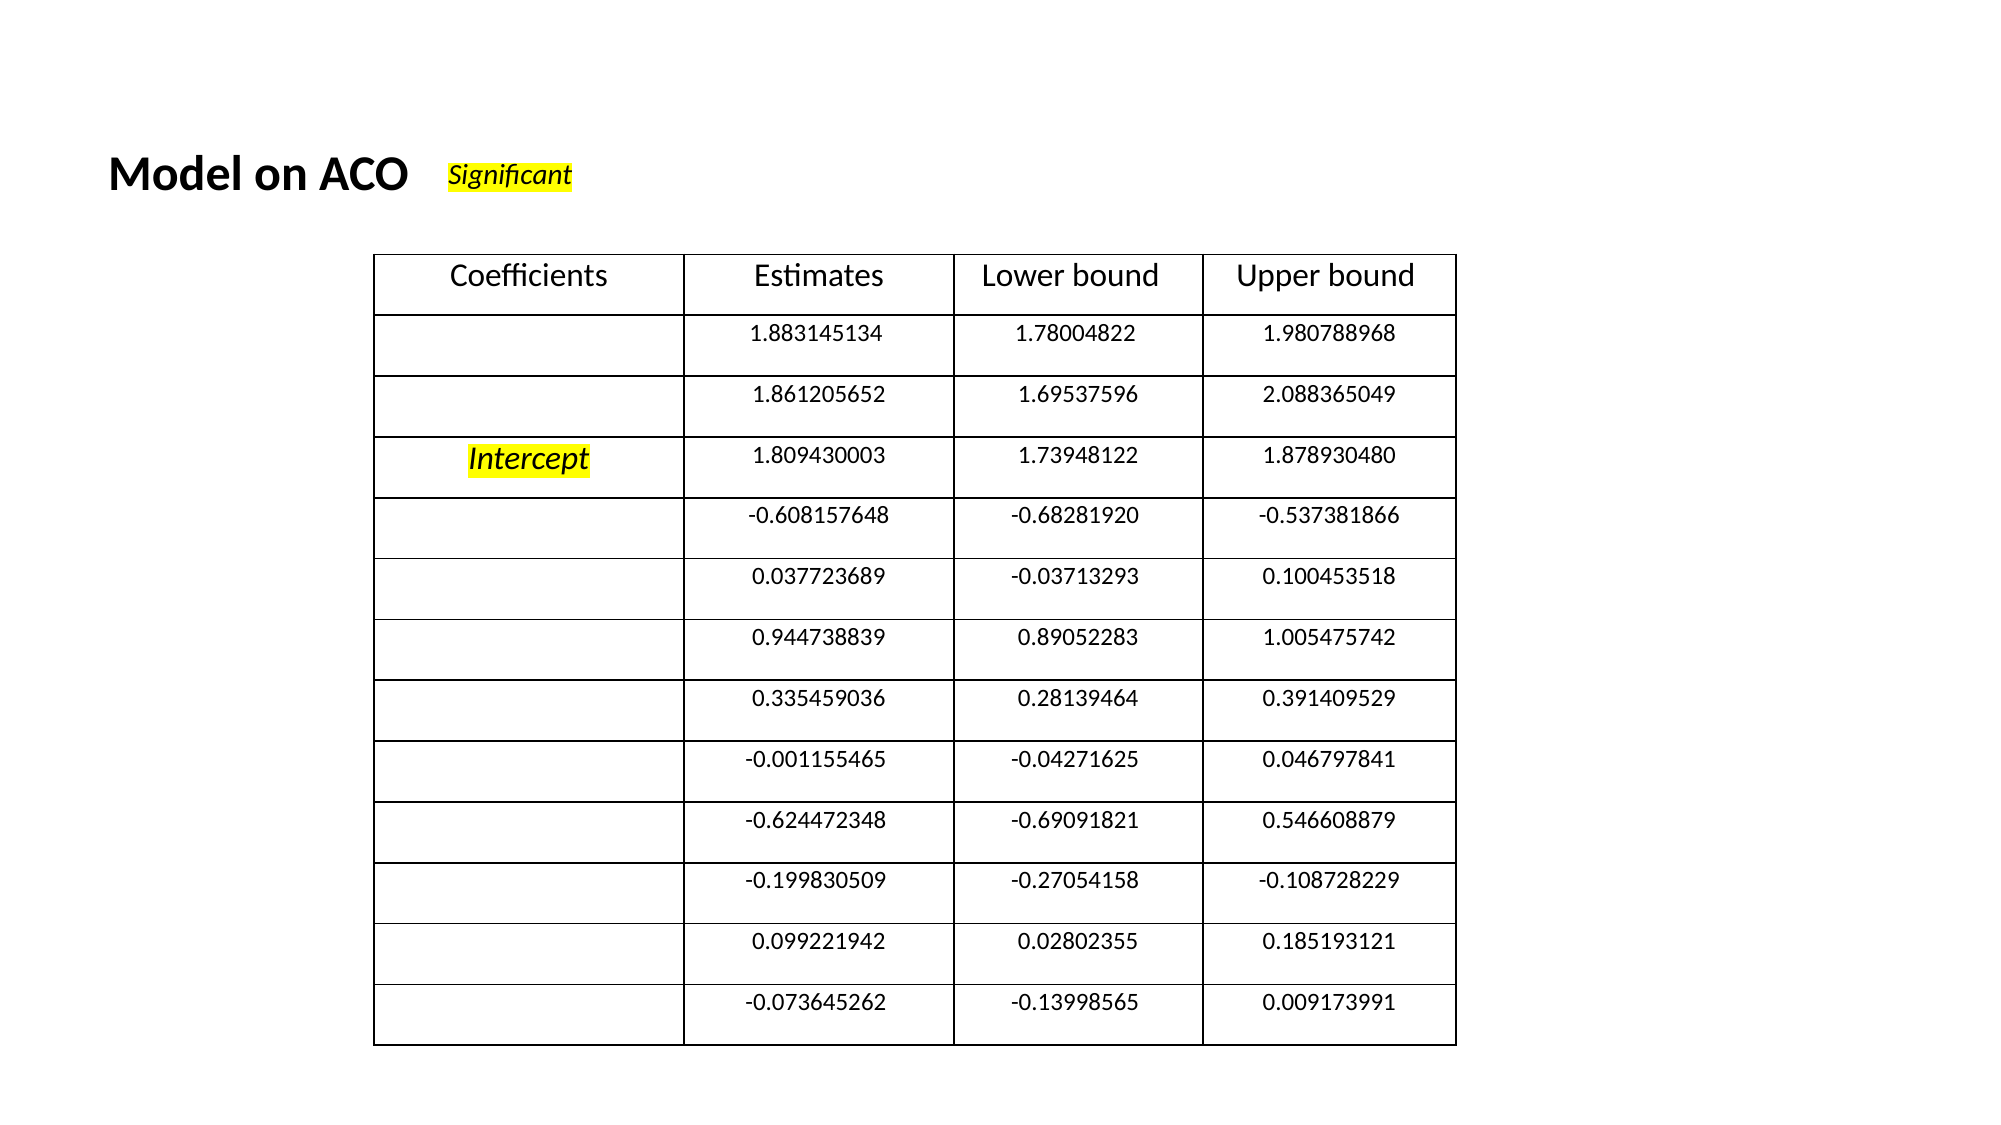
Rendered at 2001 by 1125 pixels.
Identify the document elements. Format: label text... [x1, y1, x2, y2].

text_box Model on ACO [93, 132, 456, 208]
text_box Significant [433, 148, 588, 198]
